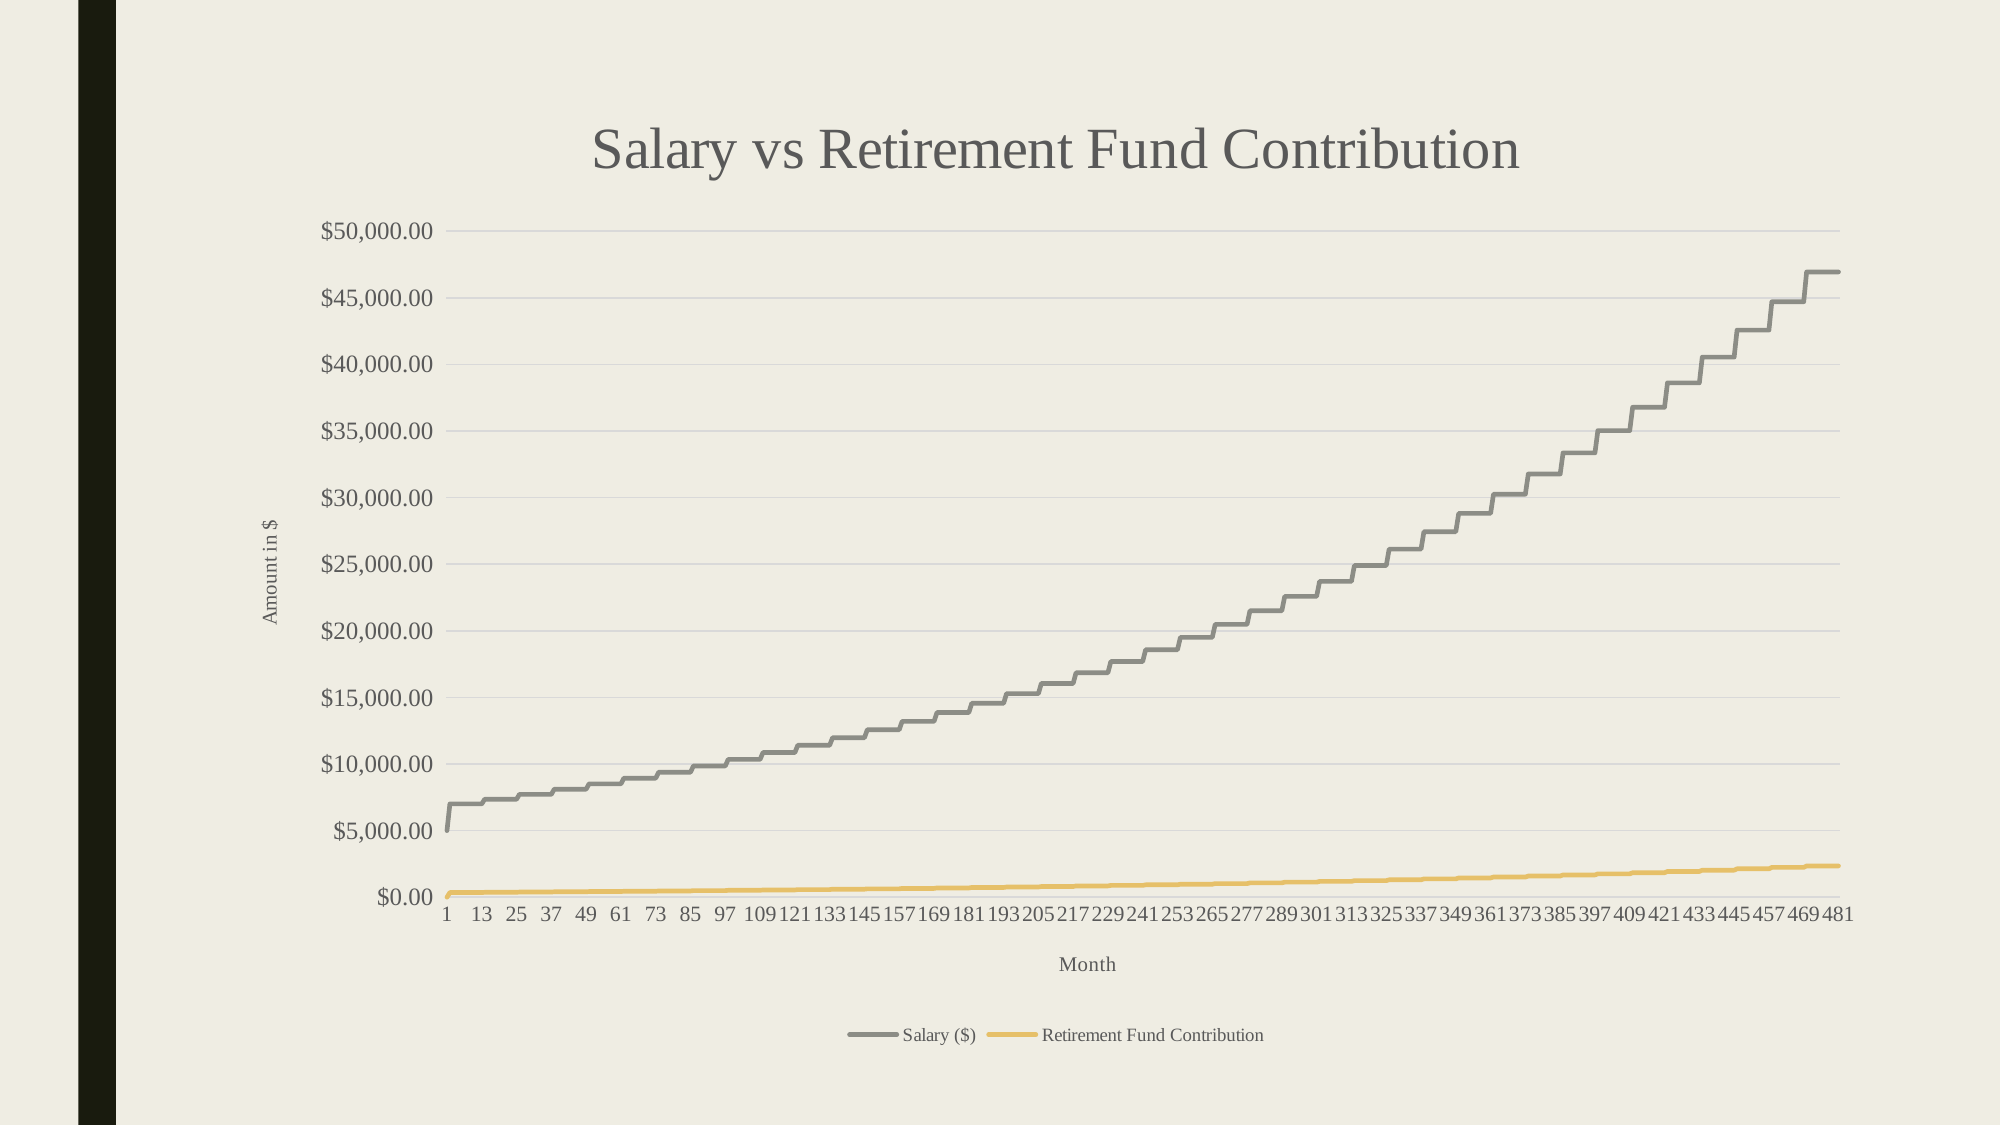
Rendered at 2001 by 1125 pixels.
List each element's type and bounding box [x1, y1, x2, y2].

chart [224, 71, 1889, 1052]
